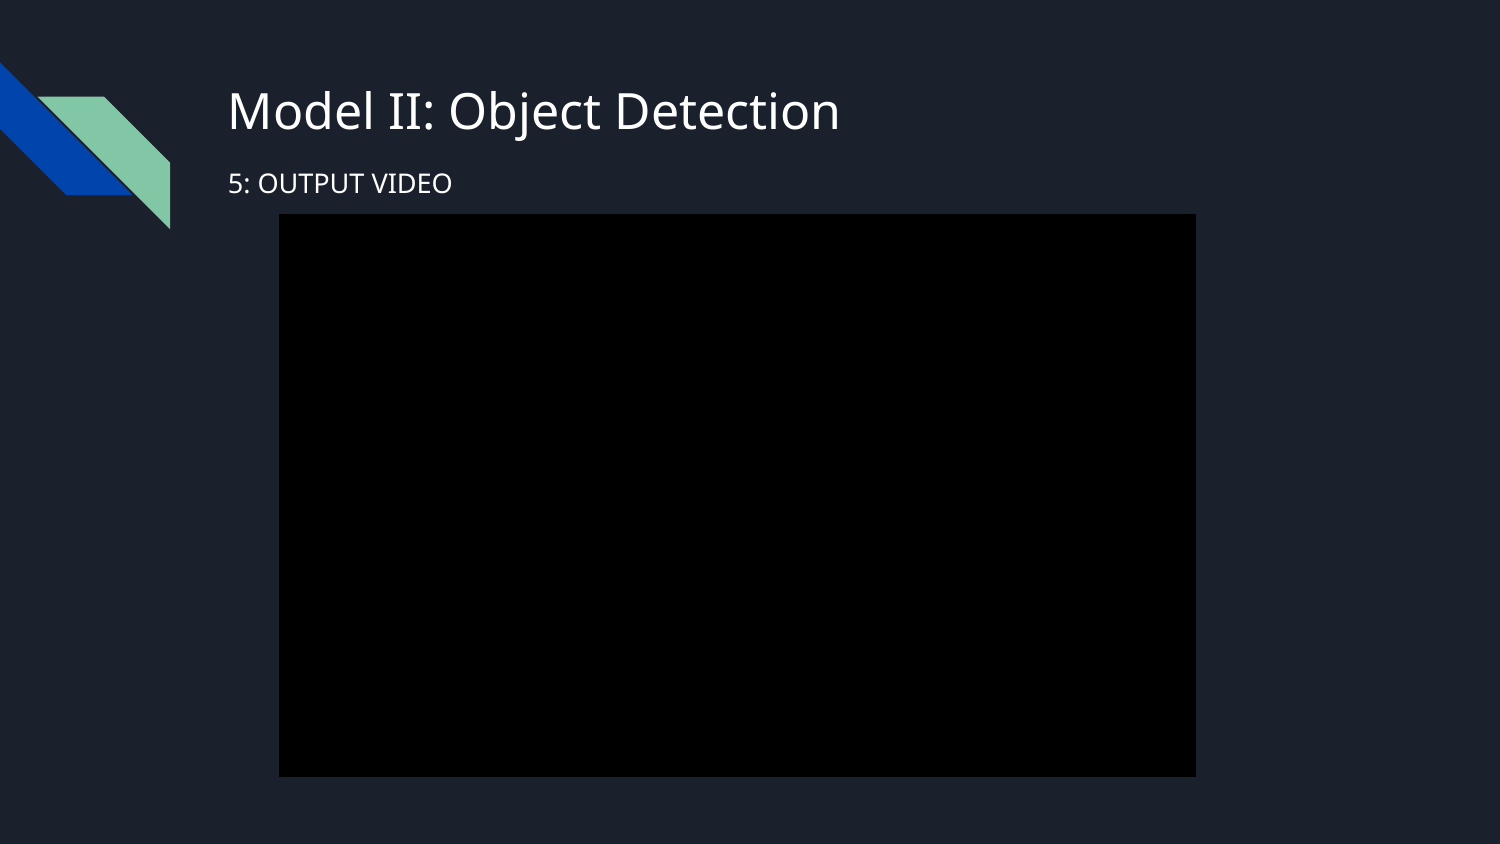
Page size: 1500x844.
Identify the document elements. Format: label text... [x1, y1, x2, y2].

list 5: OUTPUT VIDEO [212, 146, 1368, 625]
title Model II: Object Detection [212, 64, 1368, 146]
picture [278, 214, 1197, 778]
